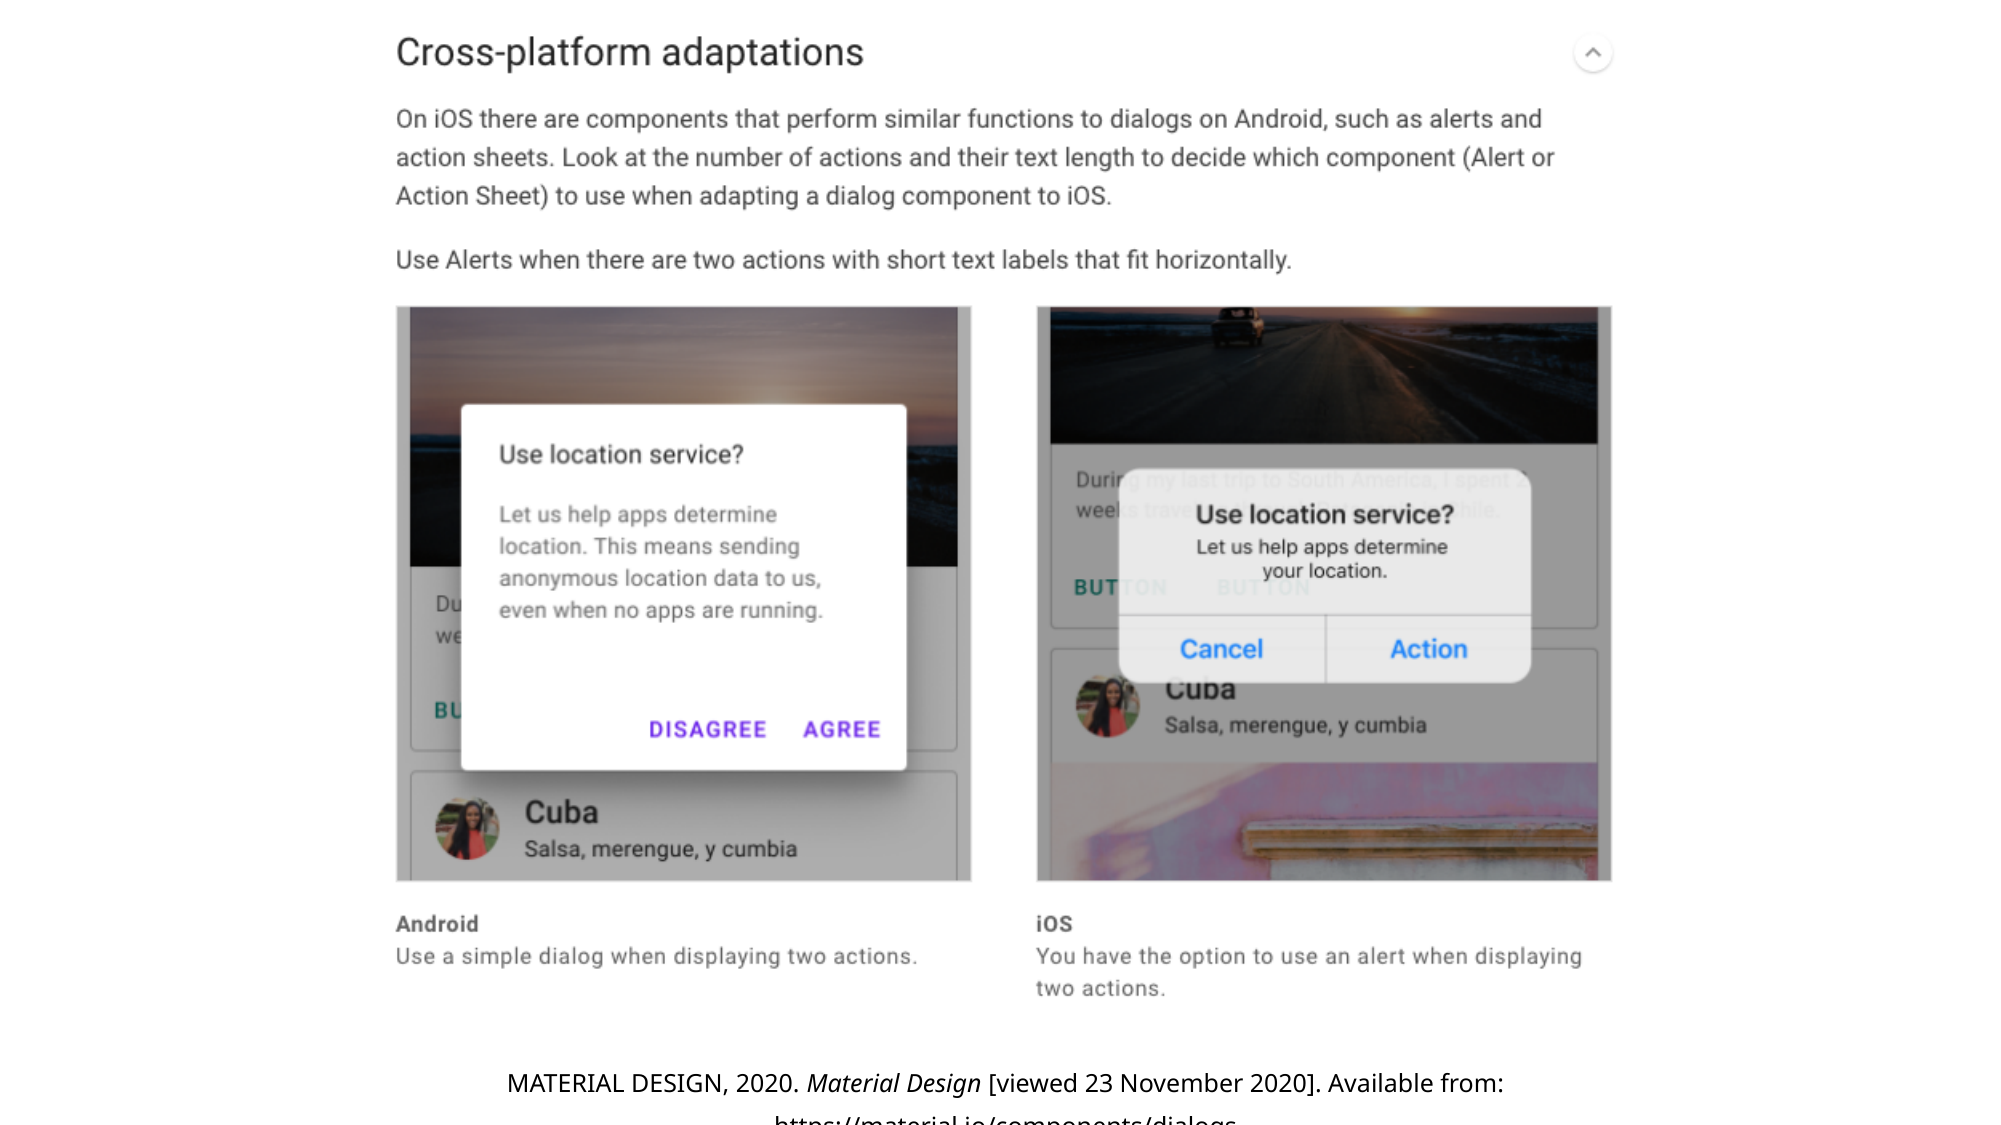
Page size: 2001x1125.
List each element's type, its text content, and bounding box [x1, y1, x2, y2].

picture [356, 3, 1656, 1041]
text_box MATERIAL DESIGN, 2020. Material Design [viewed 23 November 2020]. Available from: https://material.io/components/dialogs‌ [278, 1060, 1734, 1125]
